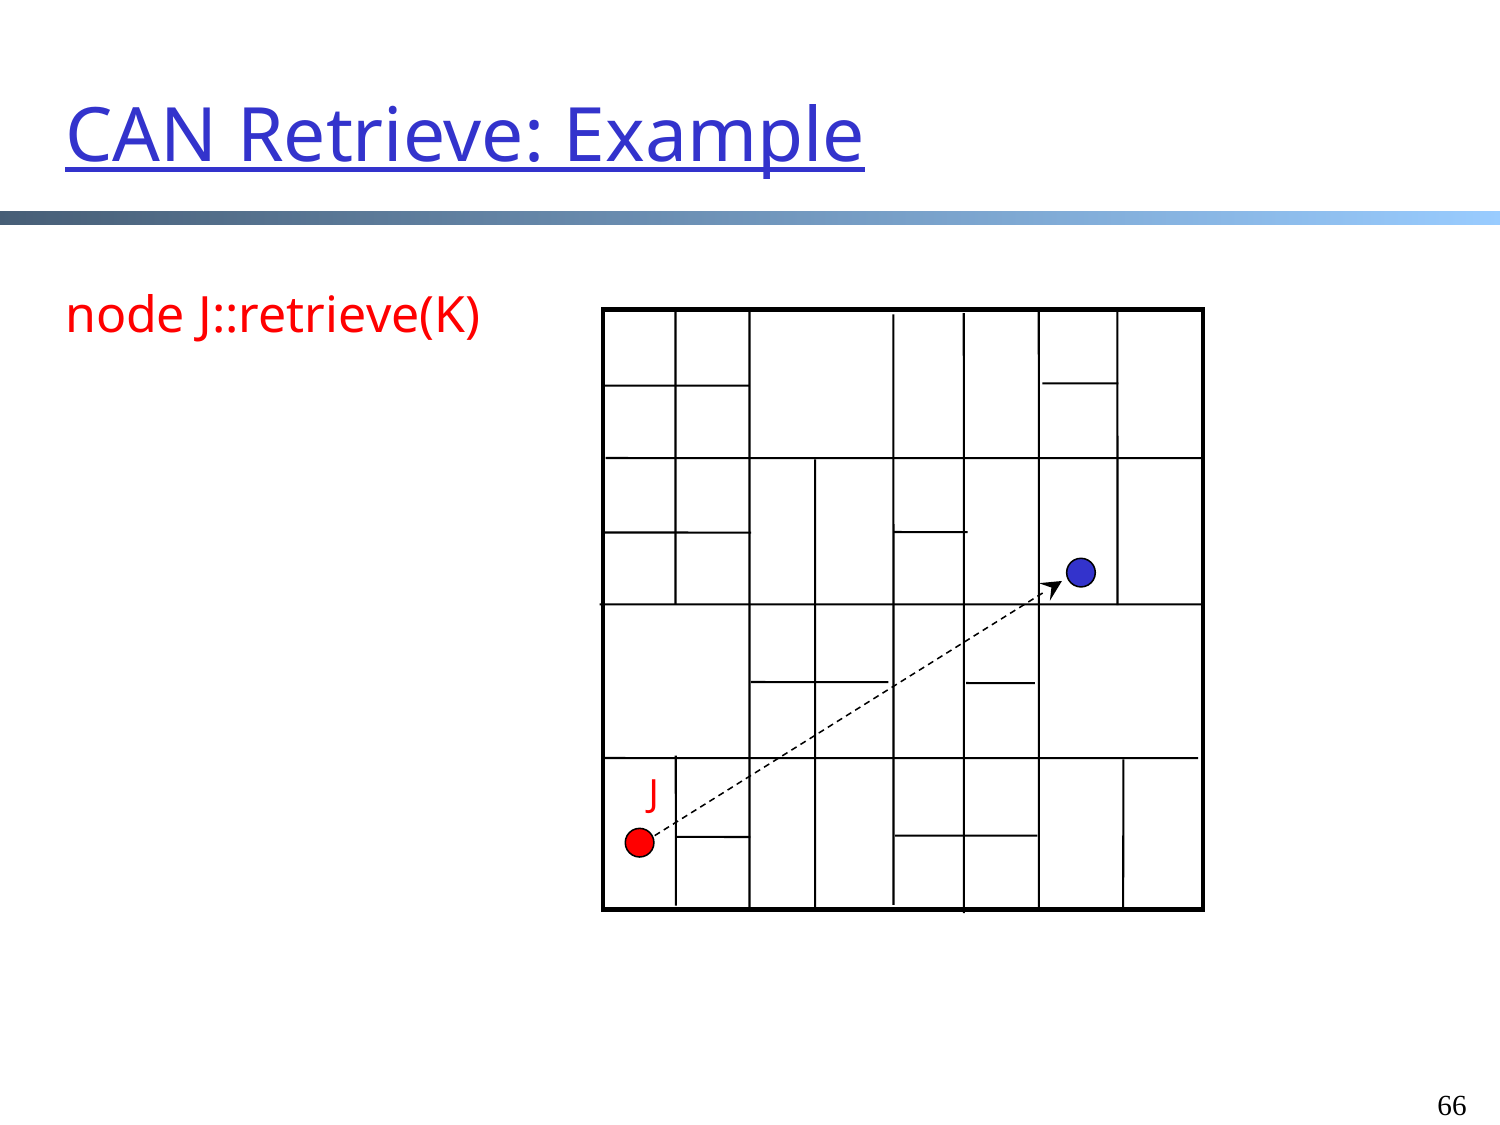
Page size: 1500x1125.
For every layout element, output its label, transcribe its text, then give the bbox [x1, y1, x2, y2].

text_box [964, 759, 1038, 835]
text_box [964, 836, 1038, 910]
text_box [1424, 212, 1428, 224]
list node J::retrieve(K) [50, 275, 574, 1050]
text_box [1039, 459, 1117, 604]
text_box [964, 459, 1038, 604]
text_box [750, 605, 815, 682]
text_box [676, 459, 749, 532]
text_box [1039, 605, 1203, 910]
text_box [750, 683, 815, 758]
text_box [1038, 580, 1062, 601]
text_box [816, 459, 893, 604]
text_box [964, 605, 1038, 758]
text_box [816, 605, 893, 758]
title CAN Retrieve: Example [50, 37, 1400, 225]
text_box [602, 605, 749, 910]
text_box [894, 533, 963, 604]
text_box [676, 533, 749, 604]
text_box [750, 759, 815, 910]
text_box [1118, 309, 1203, 458]
text_box [894, 605, 963, 758]
text_box [602, 309, 1117, 458]
text_box [816, 759, 963, 910]
text_box [625, 828, 654, 858]
text_box [1118, 459, 1203, 604]
text_box [894, 459, 963, 532]
text_box [750, 459, 815, 604]
text_box J [633, 761, 674, 822]
text_box [602, 386, 675, 604]
slide_number 66 [1406, 1078, 1482, 1125]
text_box [1066, 558, 1096, 587]
